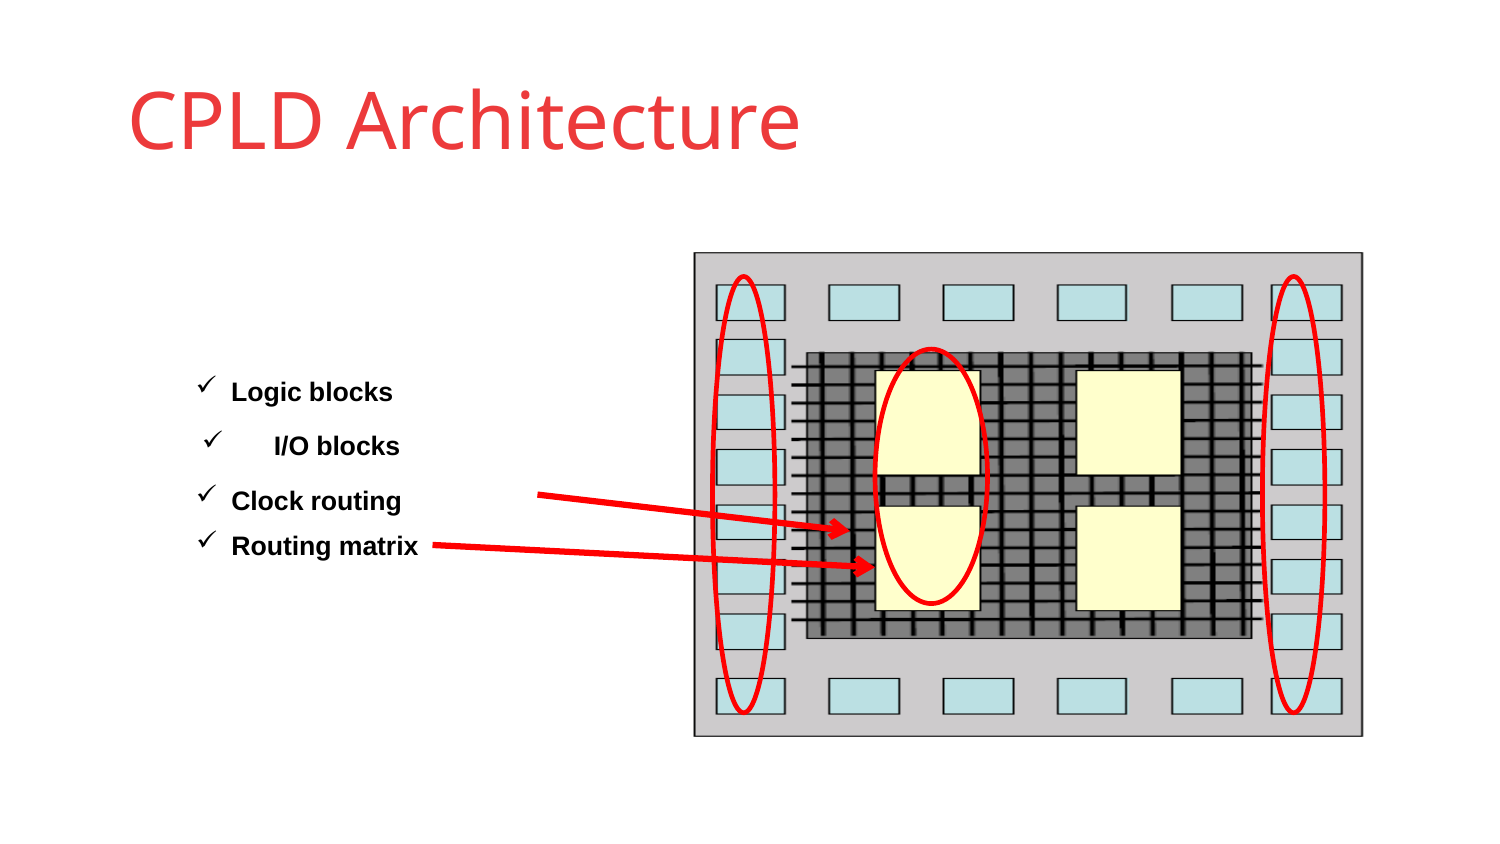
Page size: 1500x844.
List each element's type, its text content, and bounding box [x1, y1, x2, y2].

text_box I/O blocks [187, 421, 613, 469]
picture [624, 239, 1429, 768]
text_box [568, 557, 876, 568]
text_box Routing matrix [181, 521, 433, 569]
title CPLD Architecture [112, 67, 1413, 168]
text_box Logic blocks [181, 367, 408, 414]
text_box Clock routing [181, 476, 417, 521]
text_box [537, 494, 851, 532]
